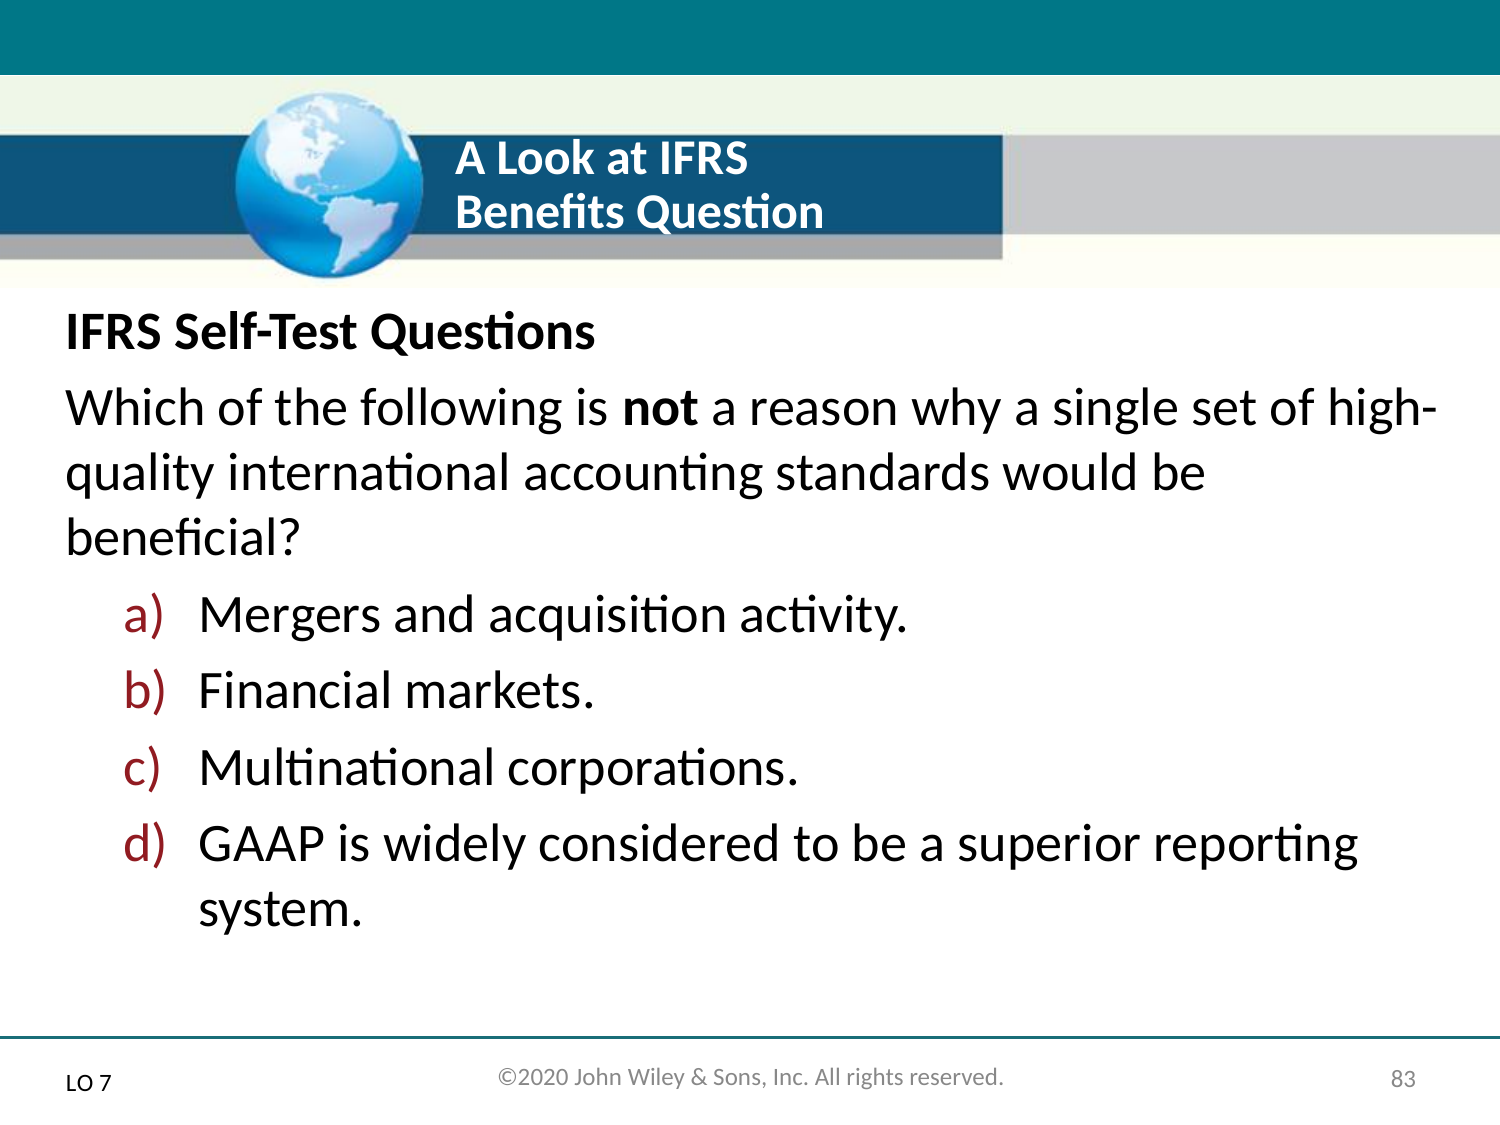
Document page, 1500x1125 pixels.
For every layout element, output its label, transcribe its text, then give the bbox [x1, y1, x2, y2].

picture [0, 76, 1500, 288]
title A Look at I F R S Benefits Question [440, 124, 1018, 234]
list L O 7 [50, 1062, 143, 1108]
list I F R S Self-Test Questions Which of the following is not a reason why a single set of high-quality international accounting standards would be beneficial? Mergers and acquisition activity. Financial markets. Multinational corporations. G A A P is widely considered to be a superior reporting system. [50, 287, 1472, 1025]
